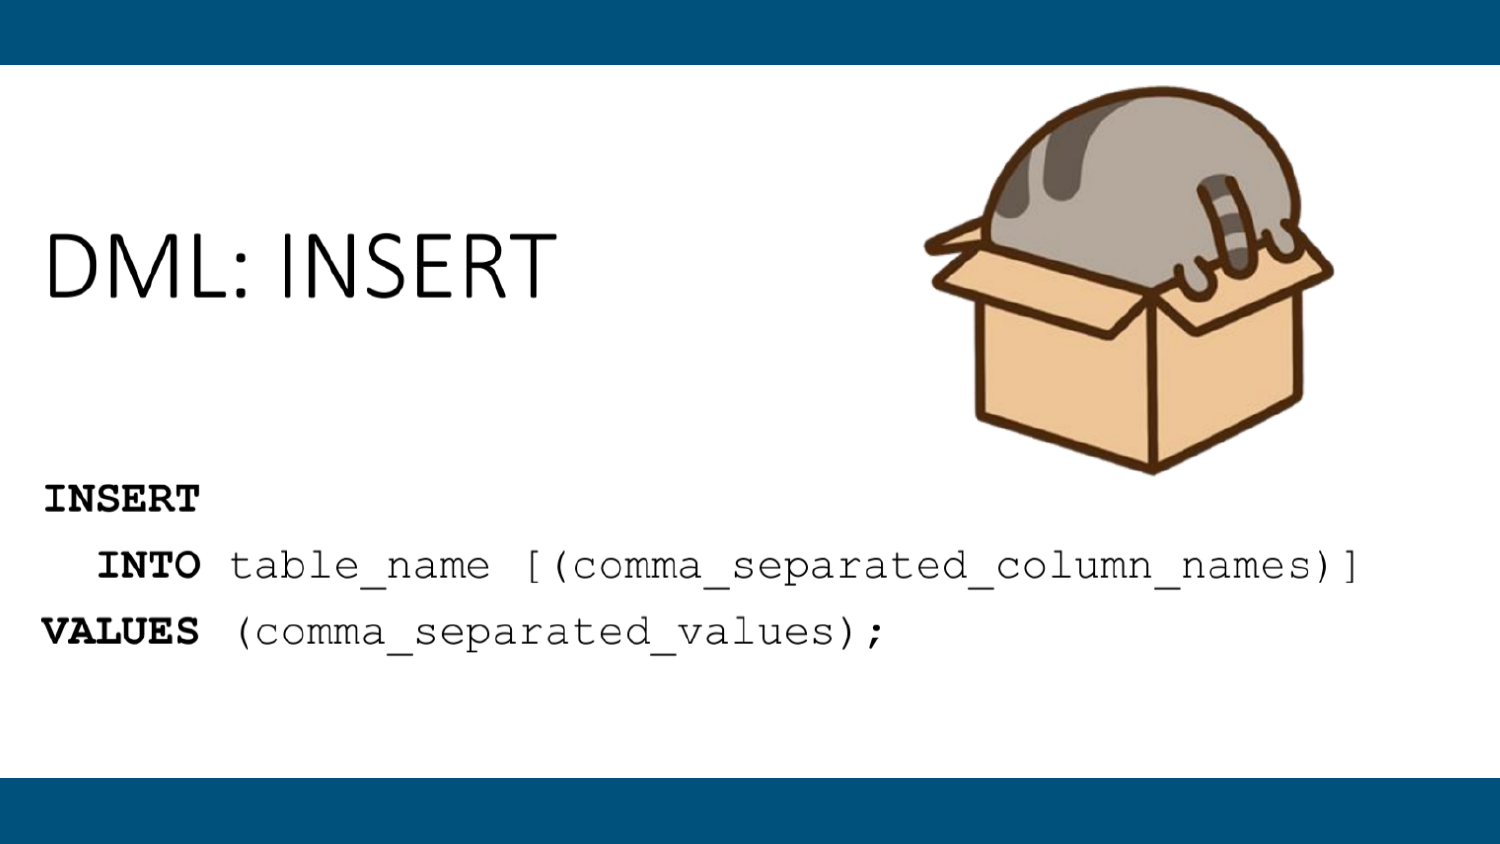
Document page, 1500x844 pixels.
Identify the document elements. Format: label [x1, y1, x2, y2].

picture [0, 66, 1500, 777]
